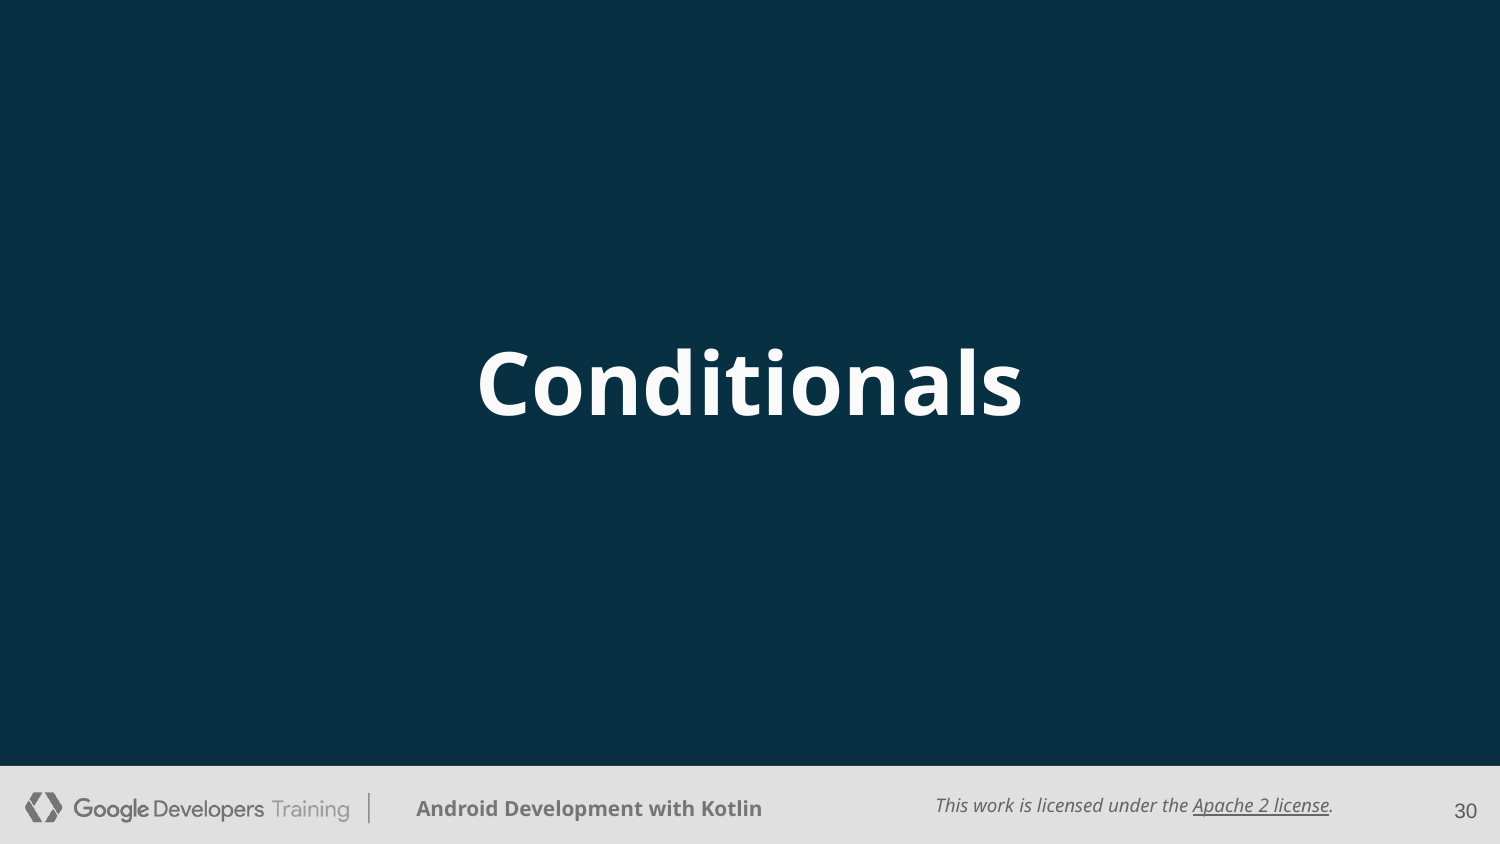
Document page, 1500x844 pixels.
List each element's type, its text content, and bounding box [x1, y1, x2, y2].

picture [0, 0, 1500, 844]
slide_number 30 [1402, 777, 1493, 842]
title Conditionals [51, 0, 1449, 762]
